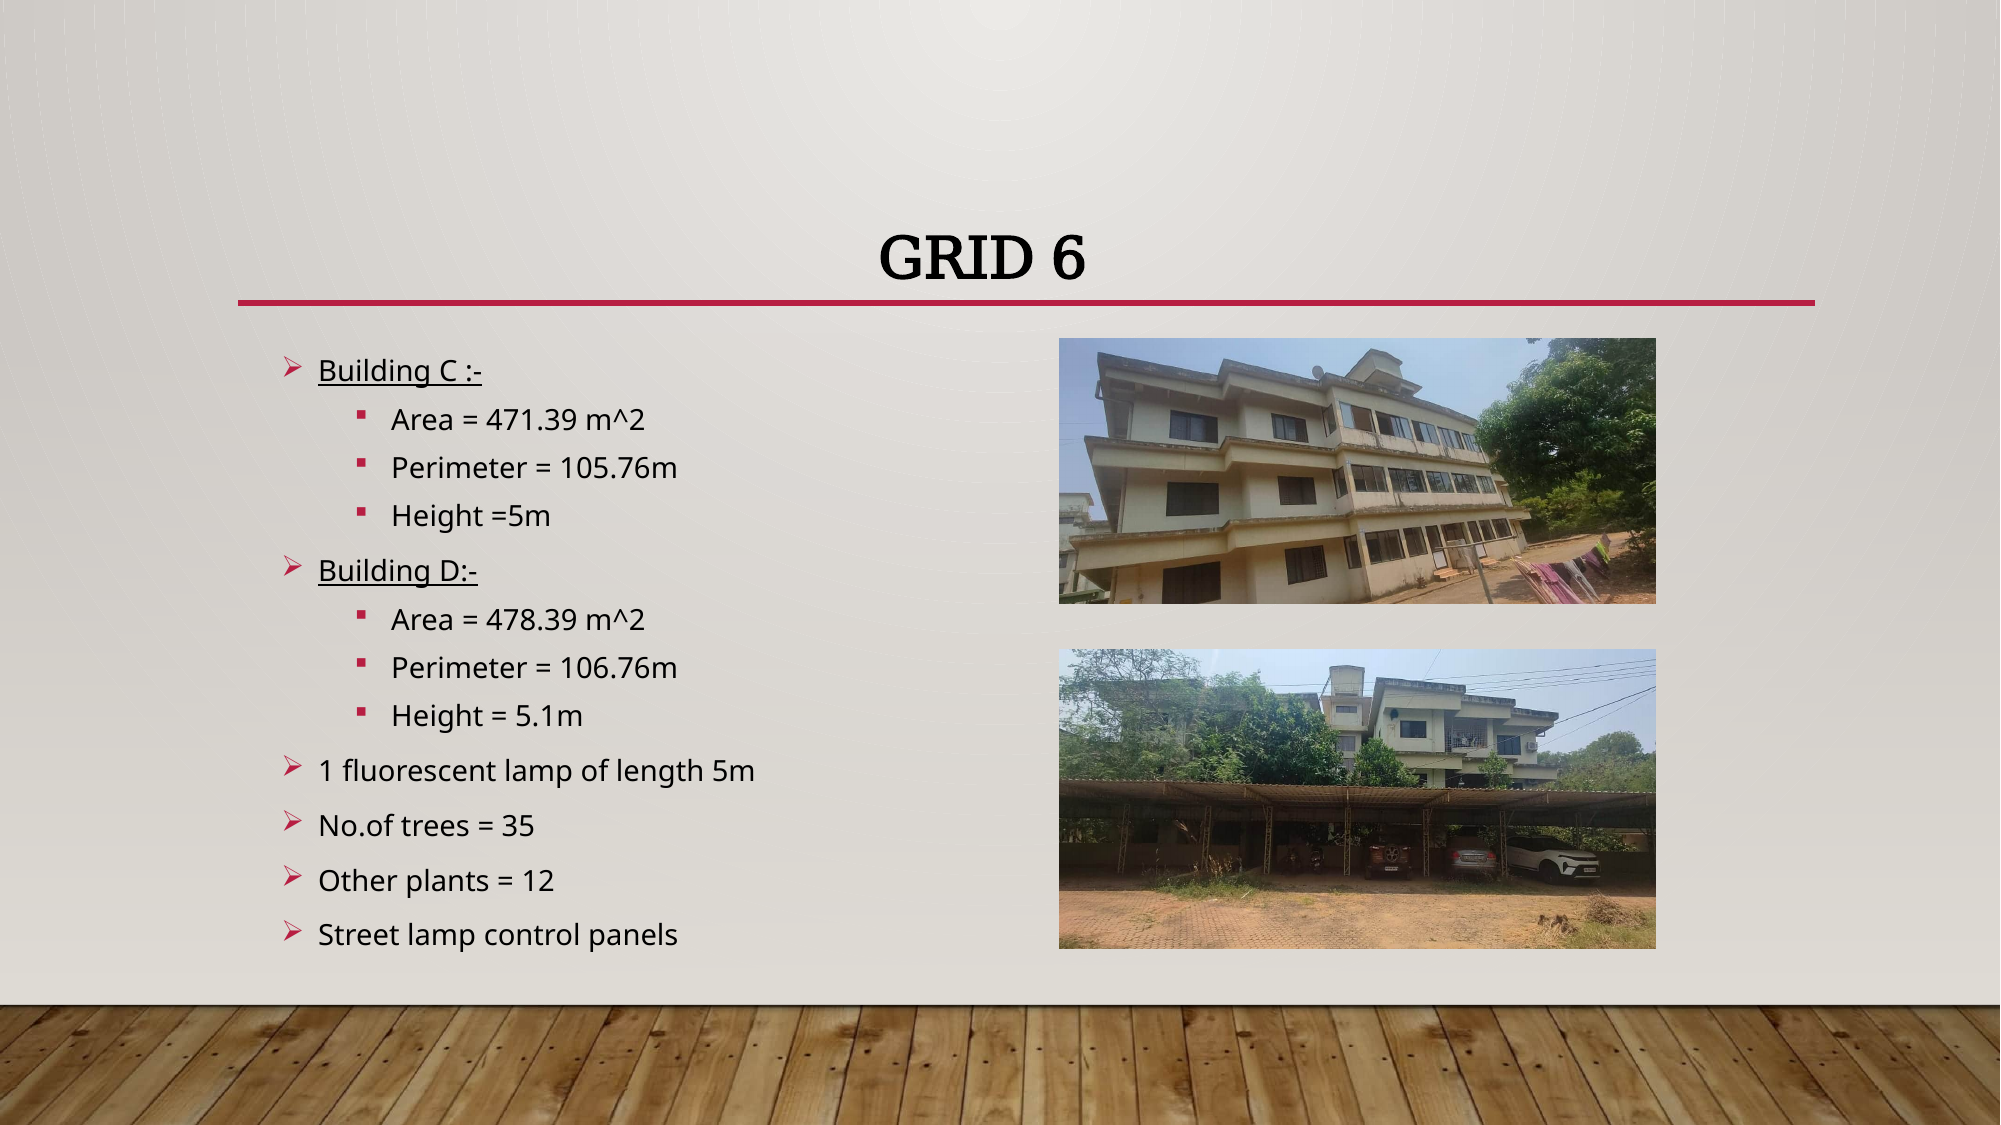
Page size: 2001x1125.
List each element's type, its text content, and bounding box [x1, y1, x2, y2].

title GRID 6 [863, 221, 1167, 299]
picture [1059, 649, 1657, 950]
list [1059, 337, 1657, 604]
list Building C :- Area = 471.39 m^2 Perimeter = 105.76m Height =5m Building D:- Area = 478.39 m^2 Perimeter = 106.76m Height = 5.1m 1 fluorescent lamp of length 5m No.of trees = 35 Other plants = 12 Street lamp control panels [266, 338, 964, 965]
picture [0, 1005, 2000, 1125]
